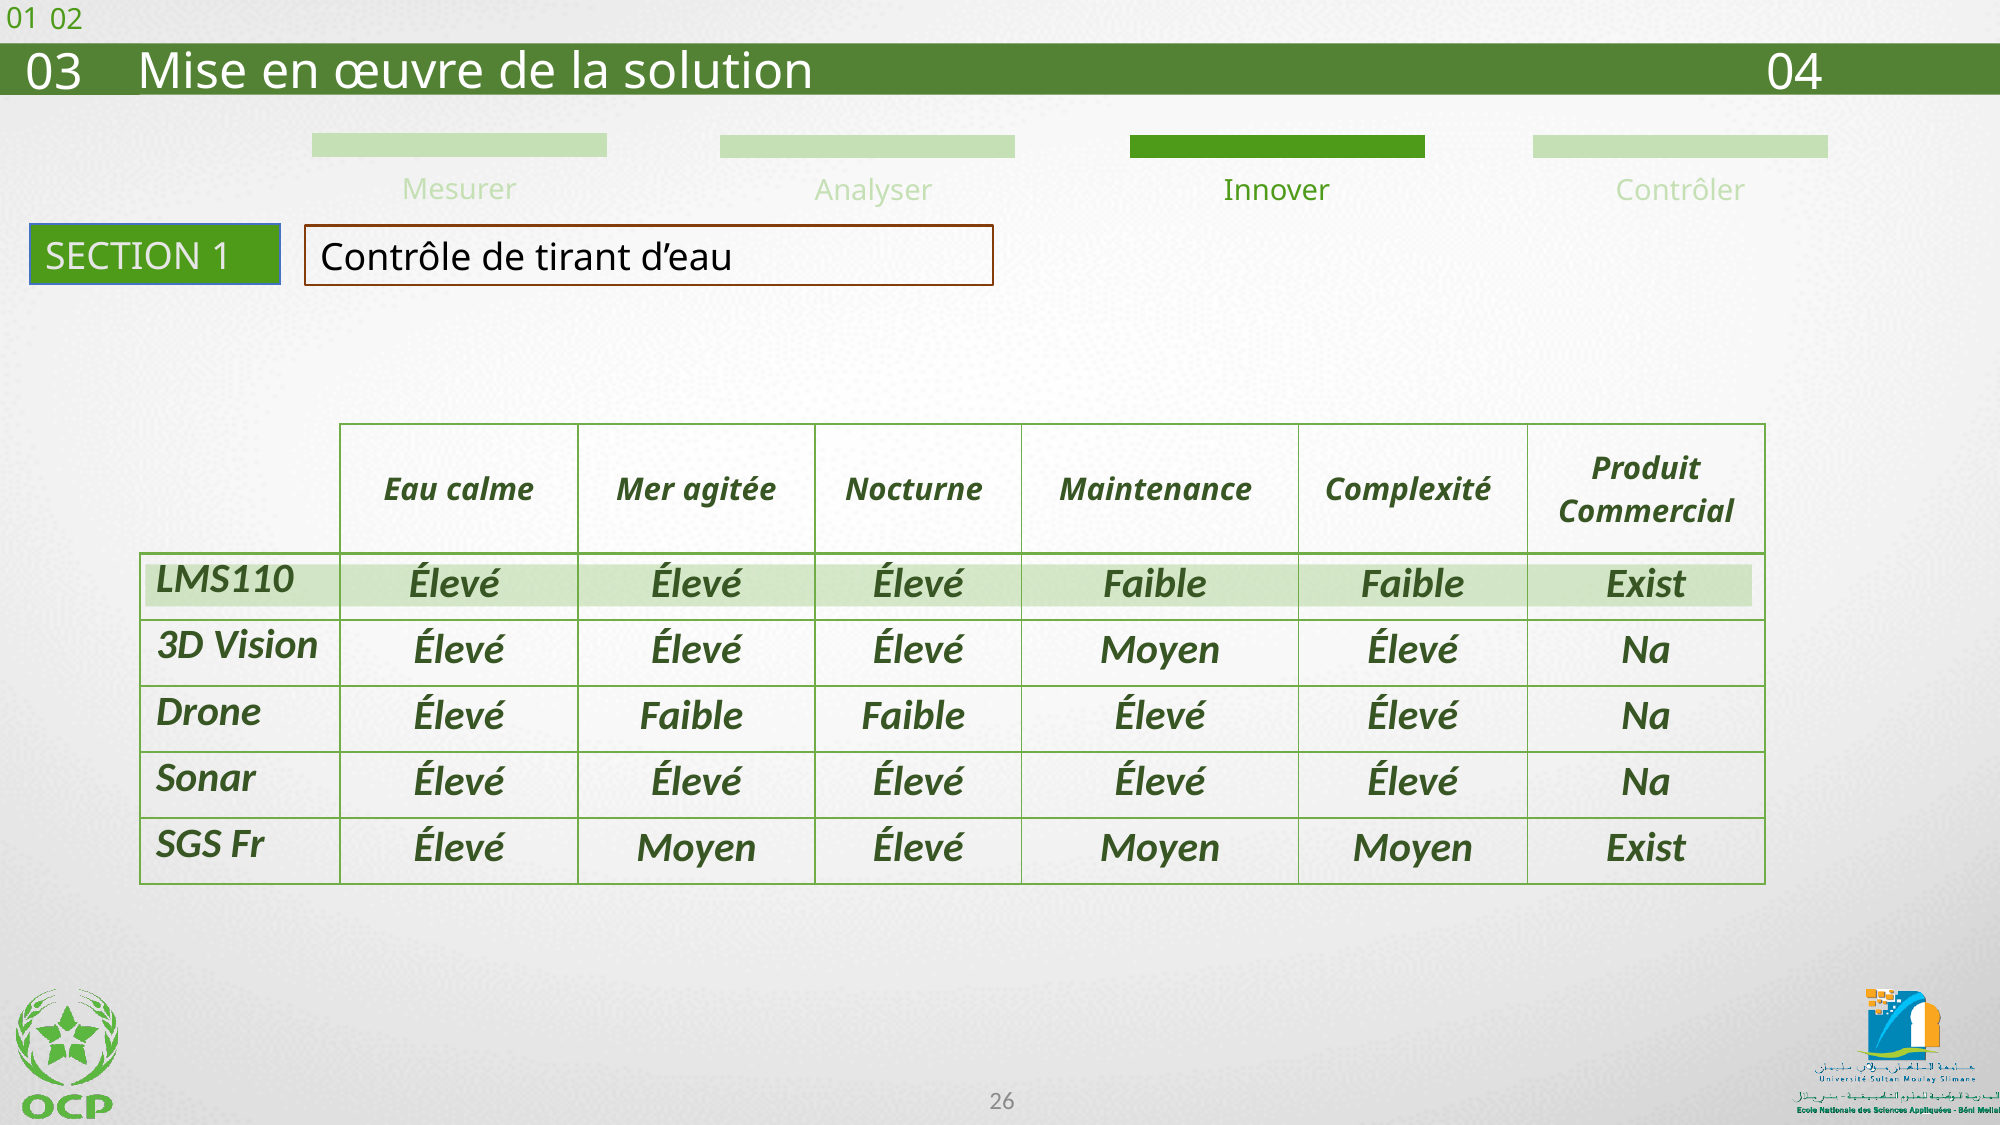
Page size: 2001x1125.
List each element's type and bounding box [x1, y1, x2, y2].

text_box [1112, 146, 1442, 208]
picture [0, 0, 2000, 1125]
text_box [1516, 146, 1845, 208]
text_box [284, 145, 635, 209]
text_box [709, 146, 1038, 208]
